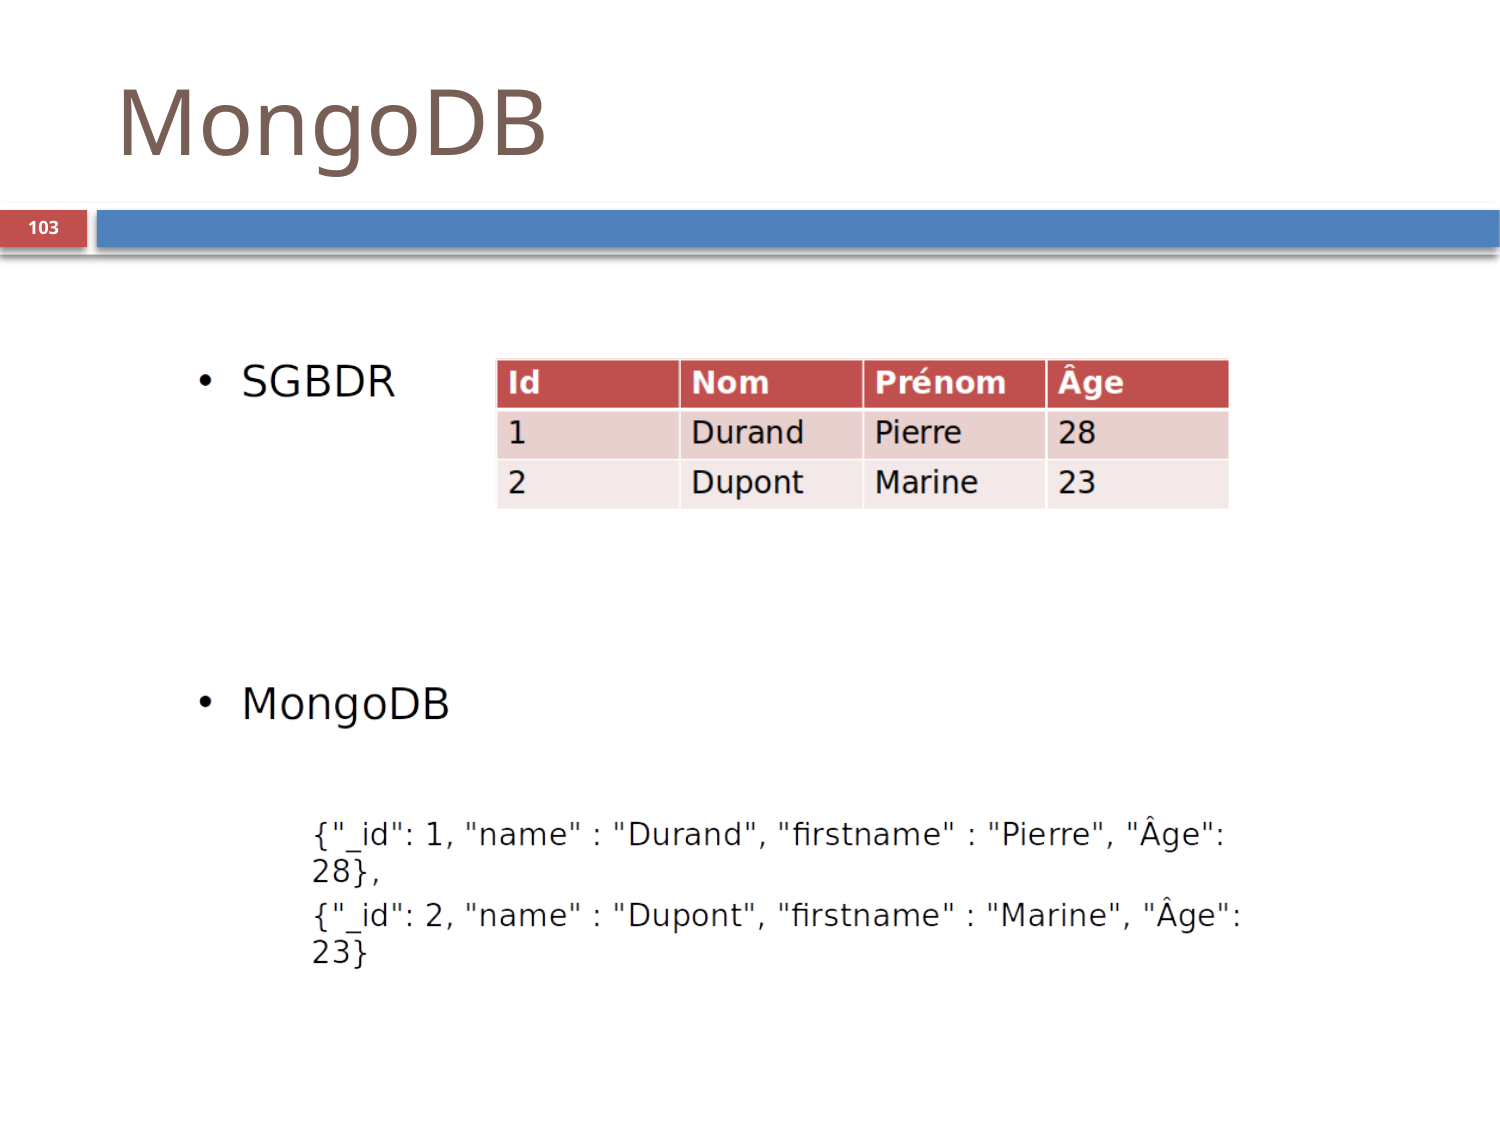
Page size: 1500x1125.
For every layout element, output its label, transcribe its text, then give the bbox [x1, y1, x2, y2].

picture [187, 347, 1259, 1011]
text_box MongoDB [100, 37, 1438, 200]
text_box ‹#› [0, 208, 88, 249]
